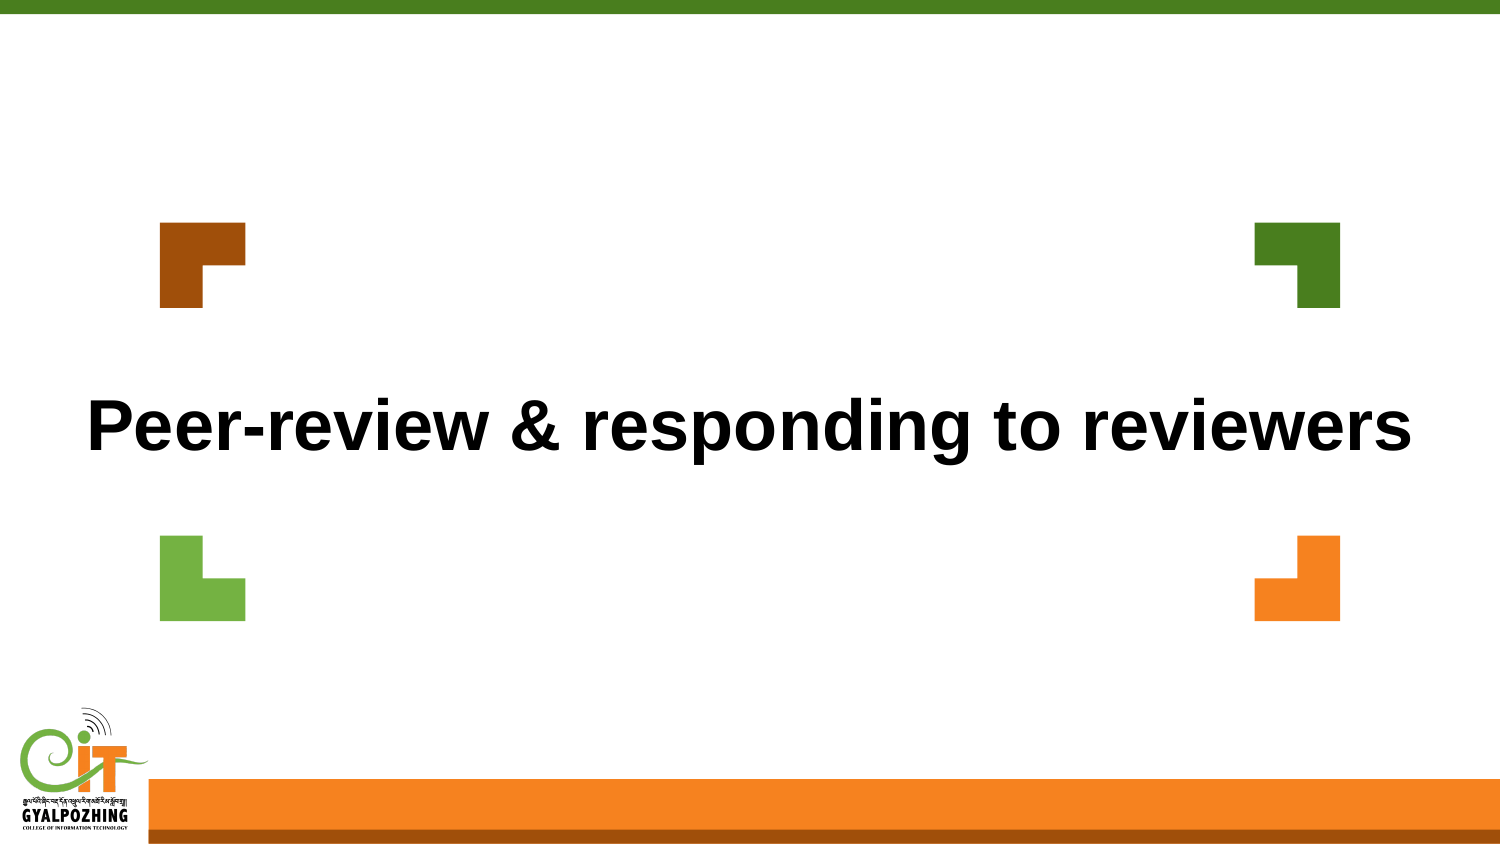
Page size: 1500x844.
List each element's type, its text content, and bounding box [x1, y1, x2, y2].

picture [20, 707, 149, 830]
title Peer-review & responding to reviewers [51, 352, 1449, 491]
